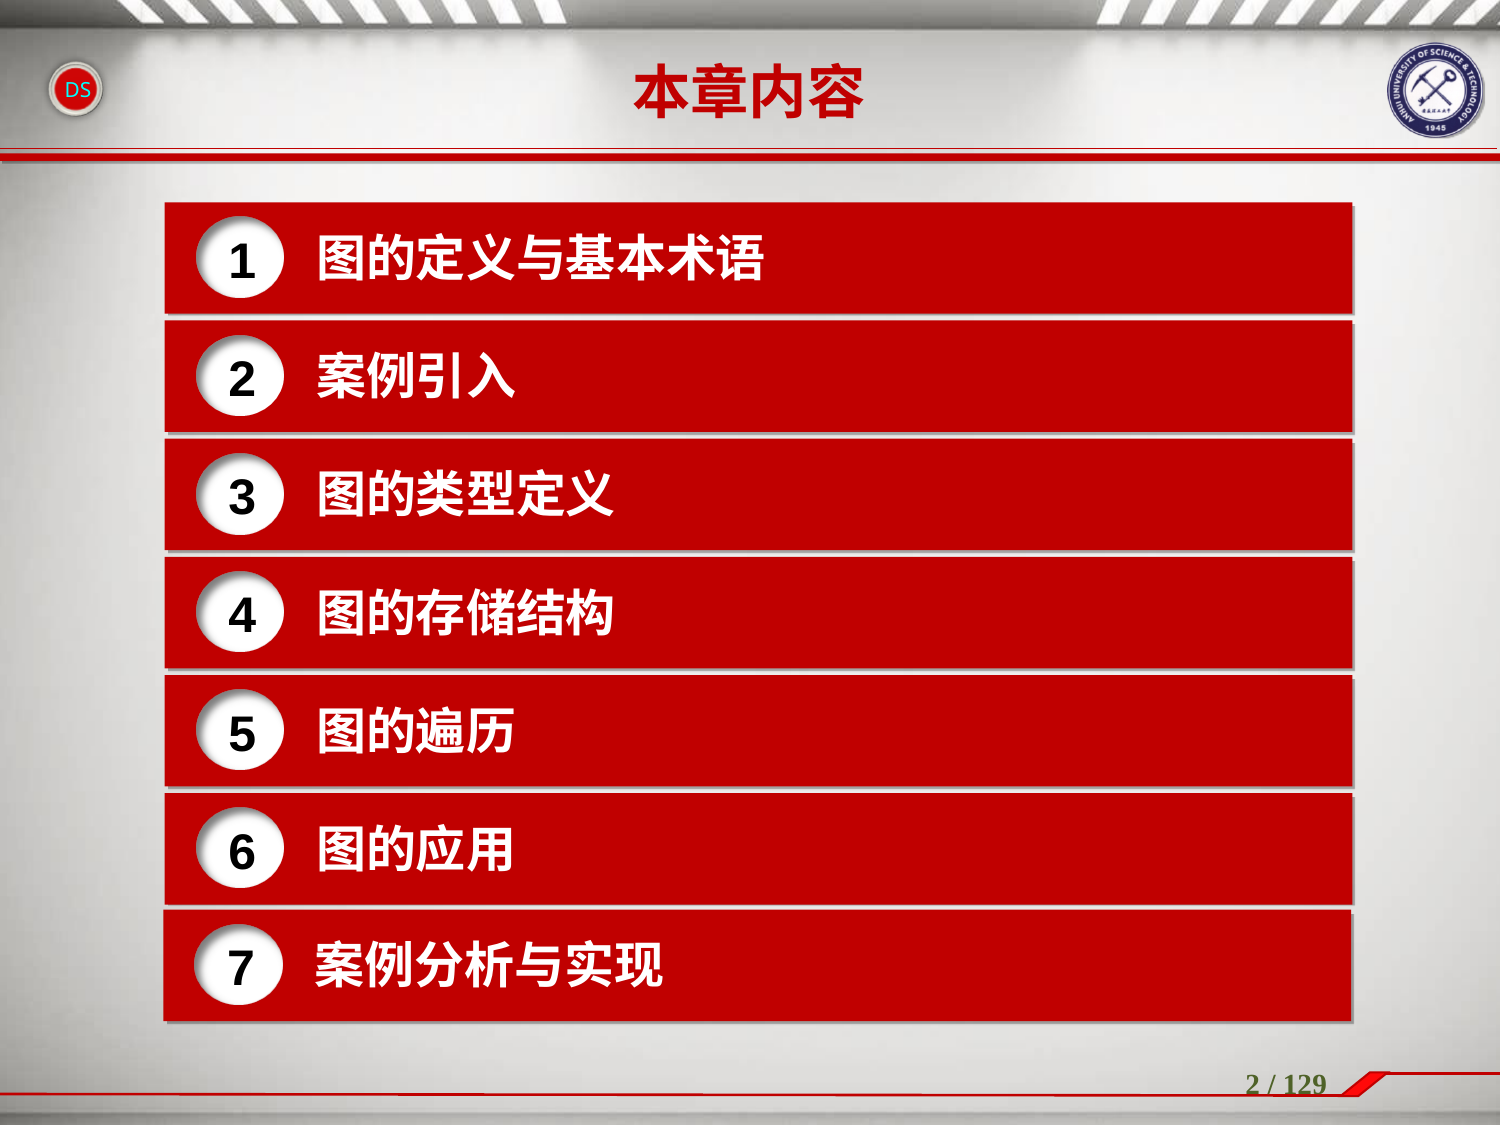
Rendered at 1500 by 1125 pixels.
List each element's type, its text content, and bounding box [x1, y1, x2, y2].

picture [0, 1075, 1500, 1125]
picture [0, 161, 1500, 1094]
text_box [164, 438, 1353, 551]
picture [0, 0, 1500, 153]
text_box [164, 674, 1353, 787]
title 本章内容 [121, 42, 1377, 138]
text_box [164, 792, 1353, 905]
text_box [164, 202, 1353, 314]
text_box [163, 909, 1352, 1022]
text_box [164, 320, 1353, 433]
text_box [164, 556, 1353, 669]
